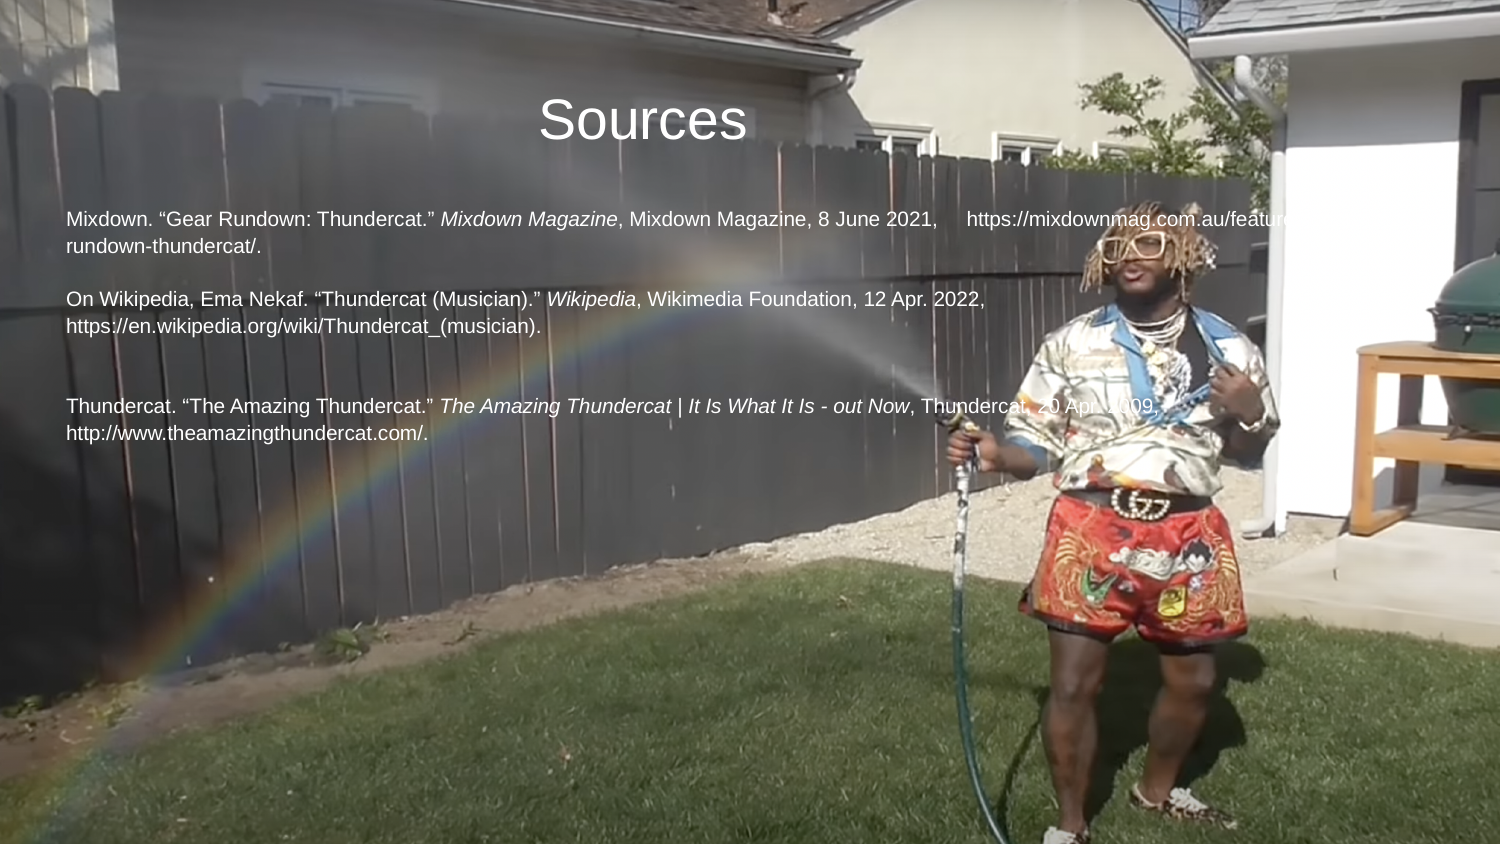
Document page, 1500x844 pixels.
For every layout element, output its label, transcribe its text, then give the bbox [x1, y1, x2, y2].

title Sources [51, 72, 1449, 167]
list Mixdown. “Gear Rundown: Thundercat.” Mixdown Magazine, Mixdown Magazine, 8 June 2021, https://mixdownmag.com.au/features/gear-rundown-thundercat/. On Wikipedia, Ema Nekaf. “Thundercat (Musician).” Wikipedia, Wikimedia Foundation, 12 Apr. 2022, https://en.wikipedia.org/wiki/Thundercat_(musician). Thundercat. “The Amazing Thundercat.” The Amazing Thundercat | It Is What It Is - out Now, Thundercat, 20 Apr. 2009, http://www.theamazingthundercat.com/. [51, 189, 1449, 750]
picture [0, 0, 1500, 844]
